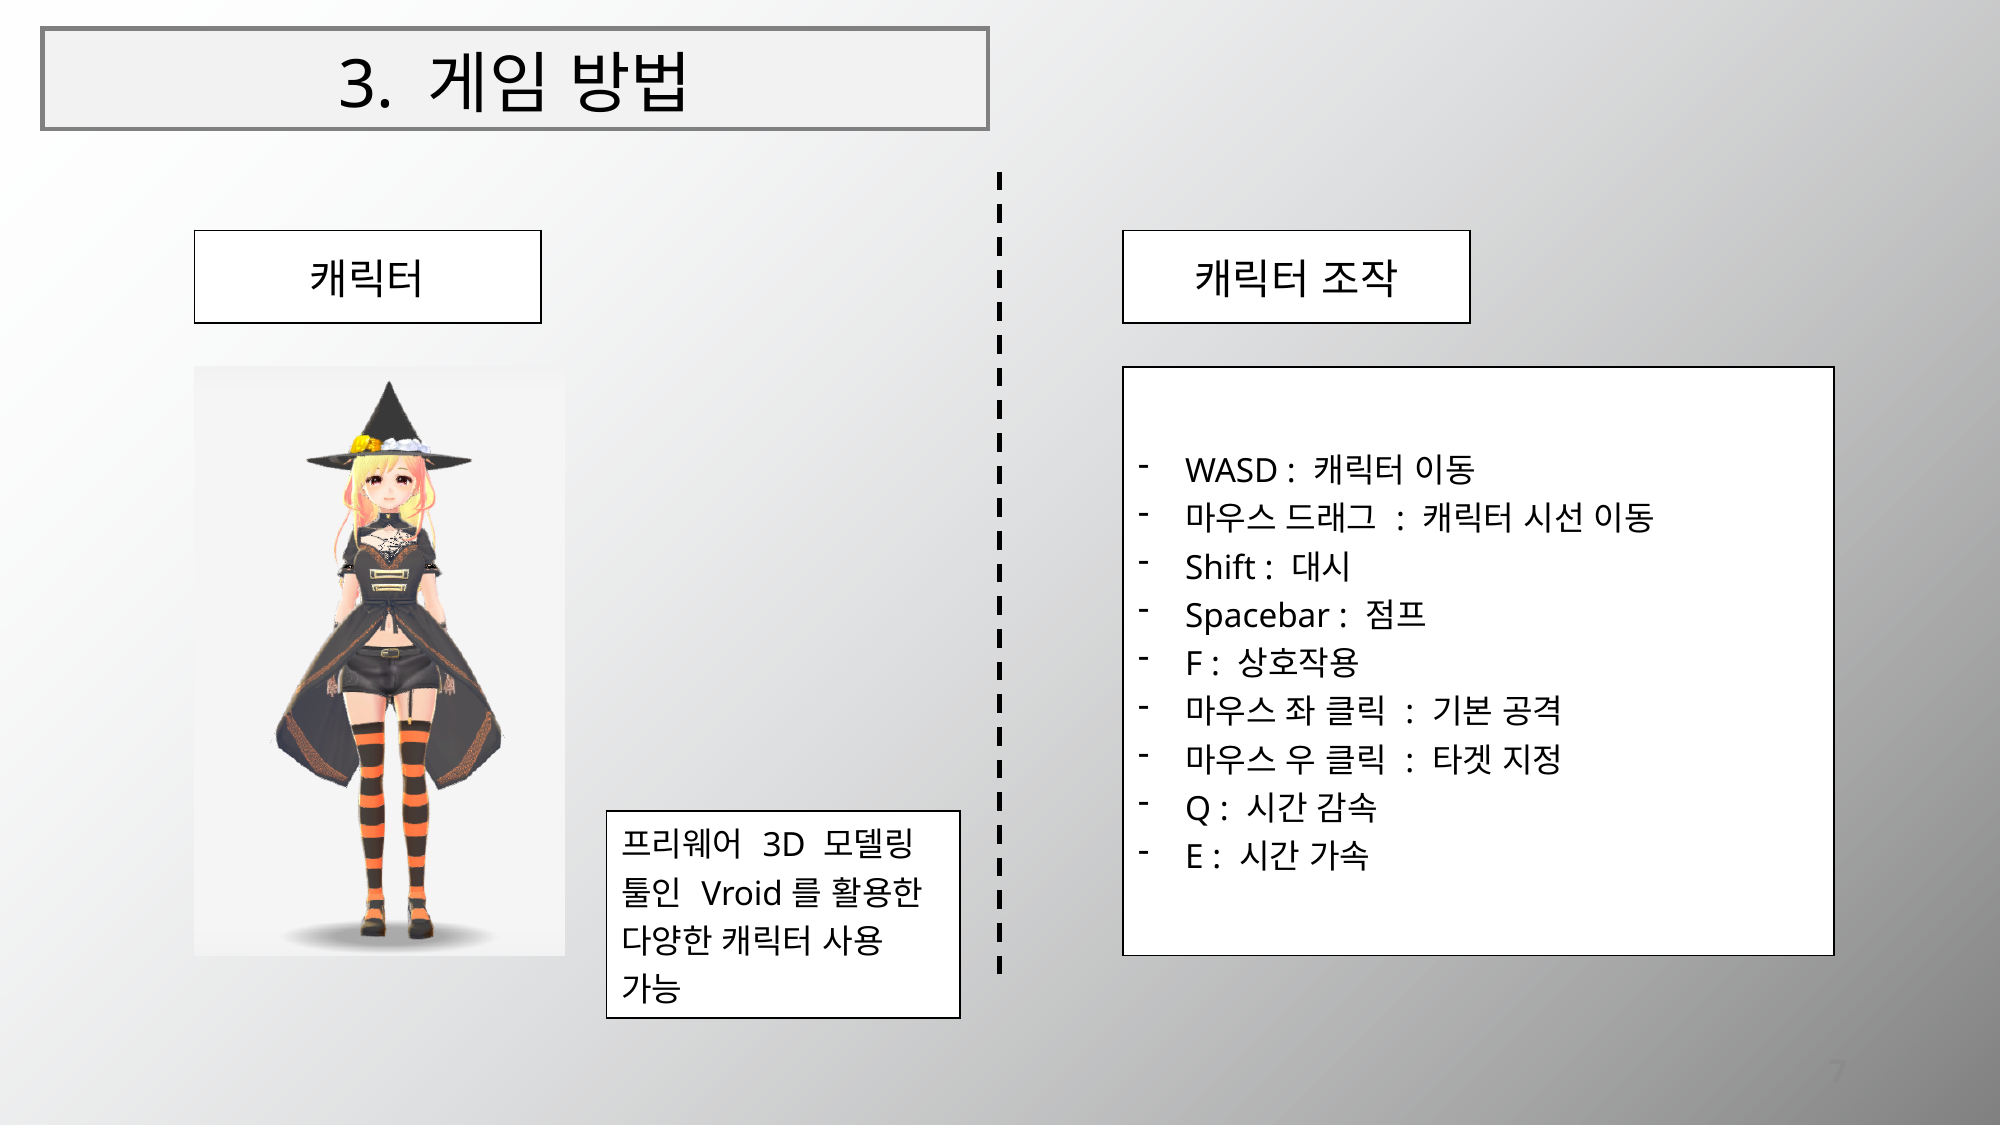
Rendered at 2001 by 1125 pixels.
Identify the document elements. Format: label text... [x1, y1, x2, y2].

title 3. 게임 방법 [42, 31, 988, 130]
table_header 프리웨어 3D 모델링 툴인 Vroid를 활용한 다양한 캐릭터 사용 가능 [607, 812, 959, 1017]
table_header 캐릭터 조작 [1124, 231, 1469, 322]
table_header 캐릭터 [195, 231, 540, 322]
picture [194, 366, 565, 956]
table_header WASD : 캐릭터 이동 마우스 드래그 : 캐릭터 시선 이동 Shift : 대시 Spacebar : 점프 F : 상호작용 마우스 좌 클릭 : 기본 공격 마우스 우 클릭 : 타겟 지정 Q : 시간 감속 E : 시간 가속 [1124, 368, 1833, 955]
slide_number 7 [1412, 1042, 1863, 1103]
